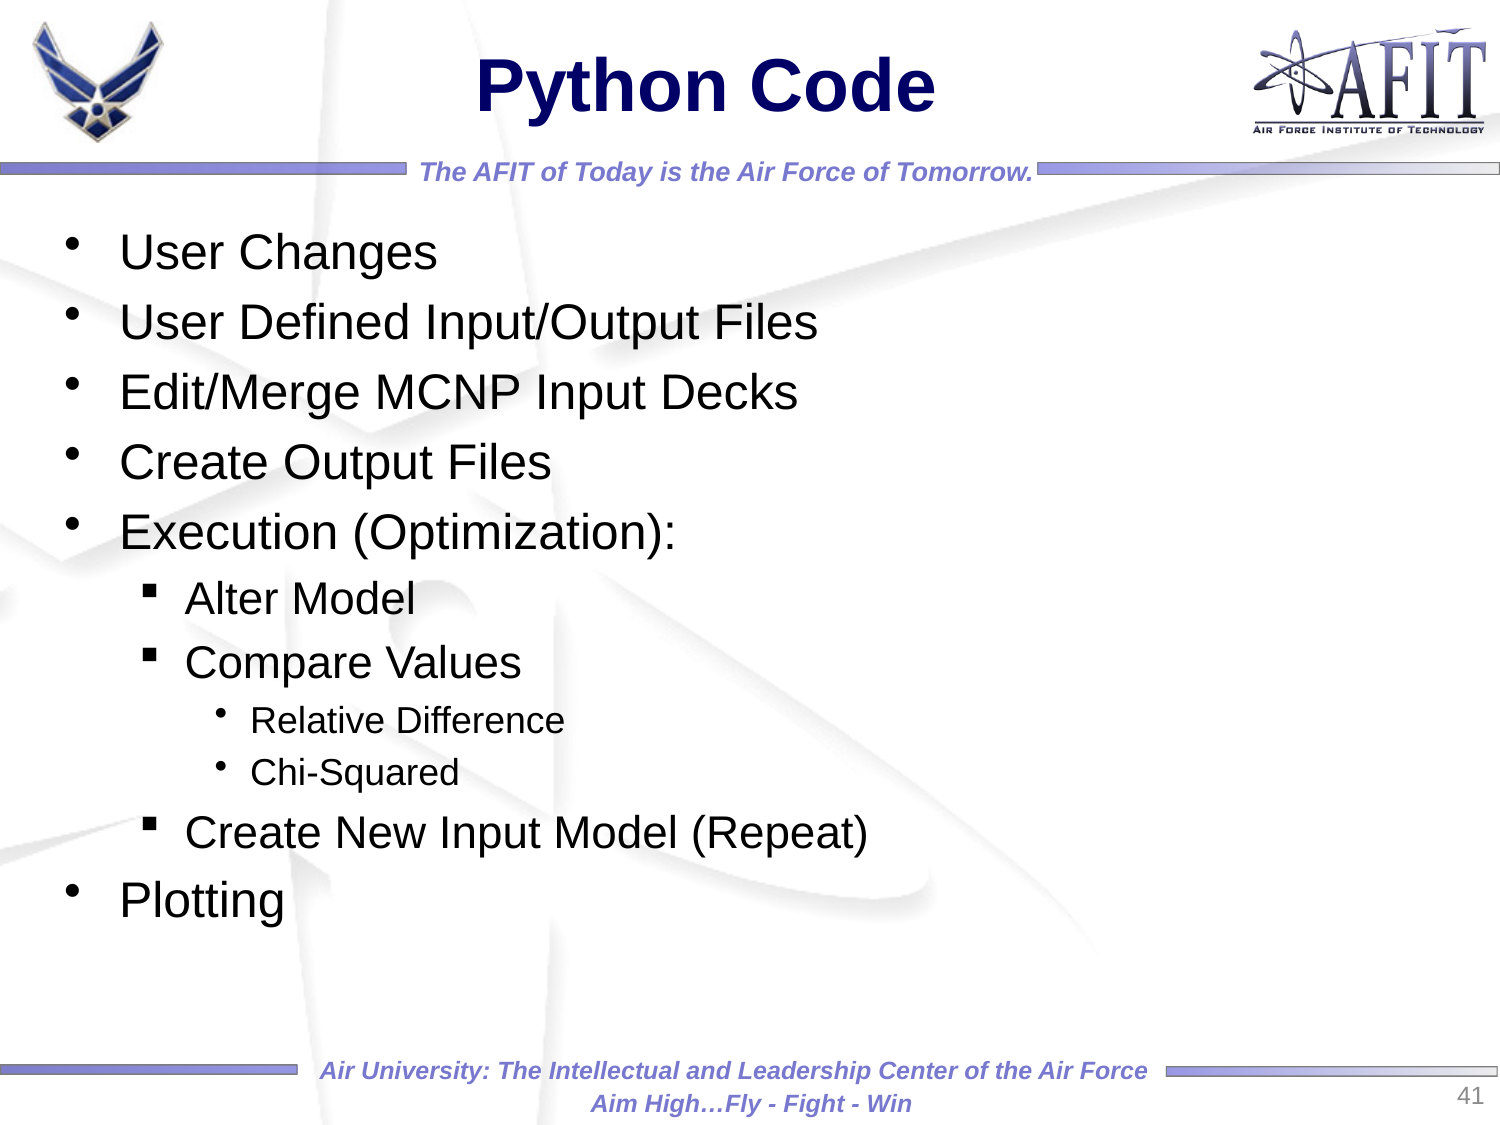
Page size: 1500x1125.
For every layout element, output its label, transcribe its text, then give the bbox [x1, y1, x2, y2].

title Python Code [162, 0, 1251, 163]
picture [32, 21, 162, 143]
slide_number 41 [1149, 1065, 1500, 1125]
list User Changes User Defined Input/Output Files Edit/Merge MCNP Input Decks Create Output Files Execution (Optimization): Alter Model Compare Values Relative Difference Chi-Squared Create New Input Model (Repeat) Plotting [50, 212, 1450, 1013]
